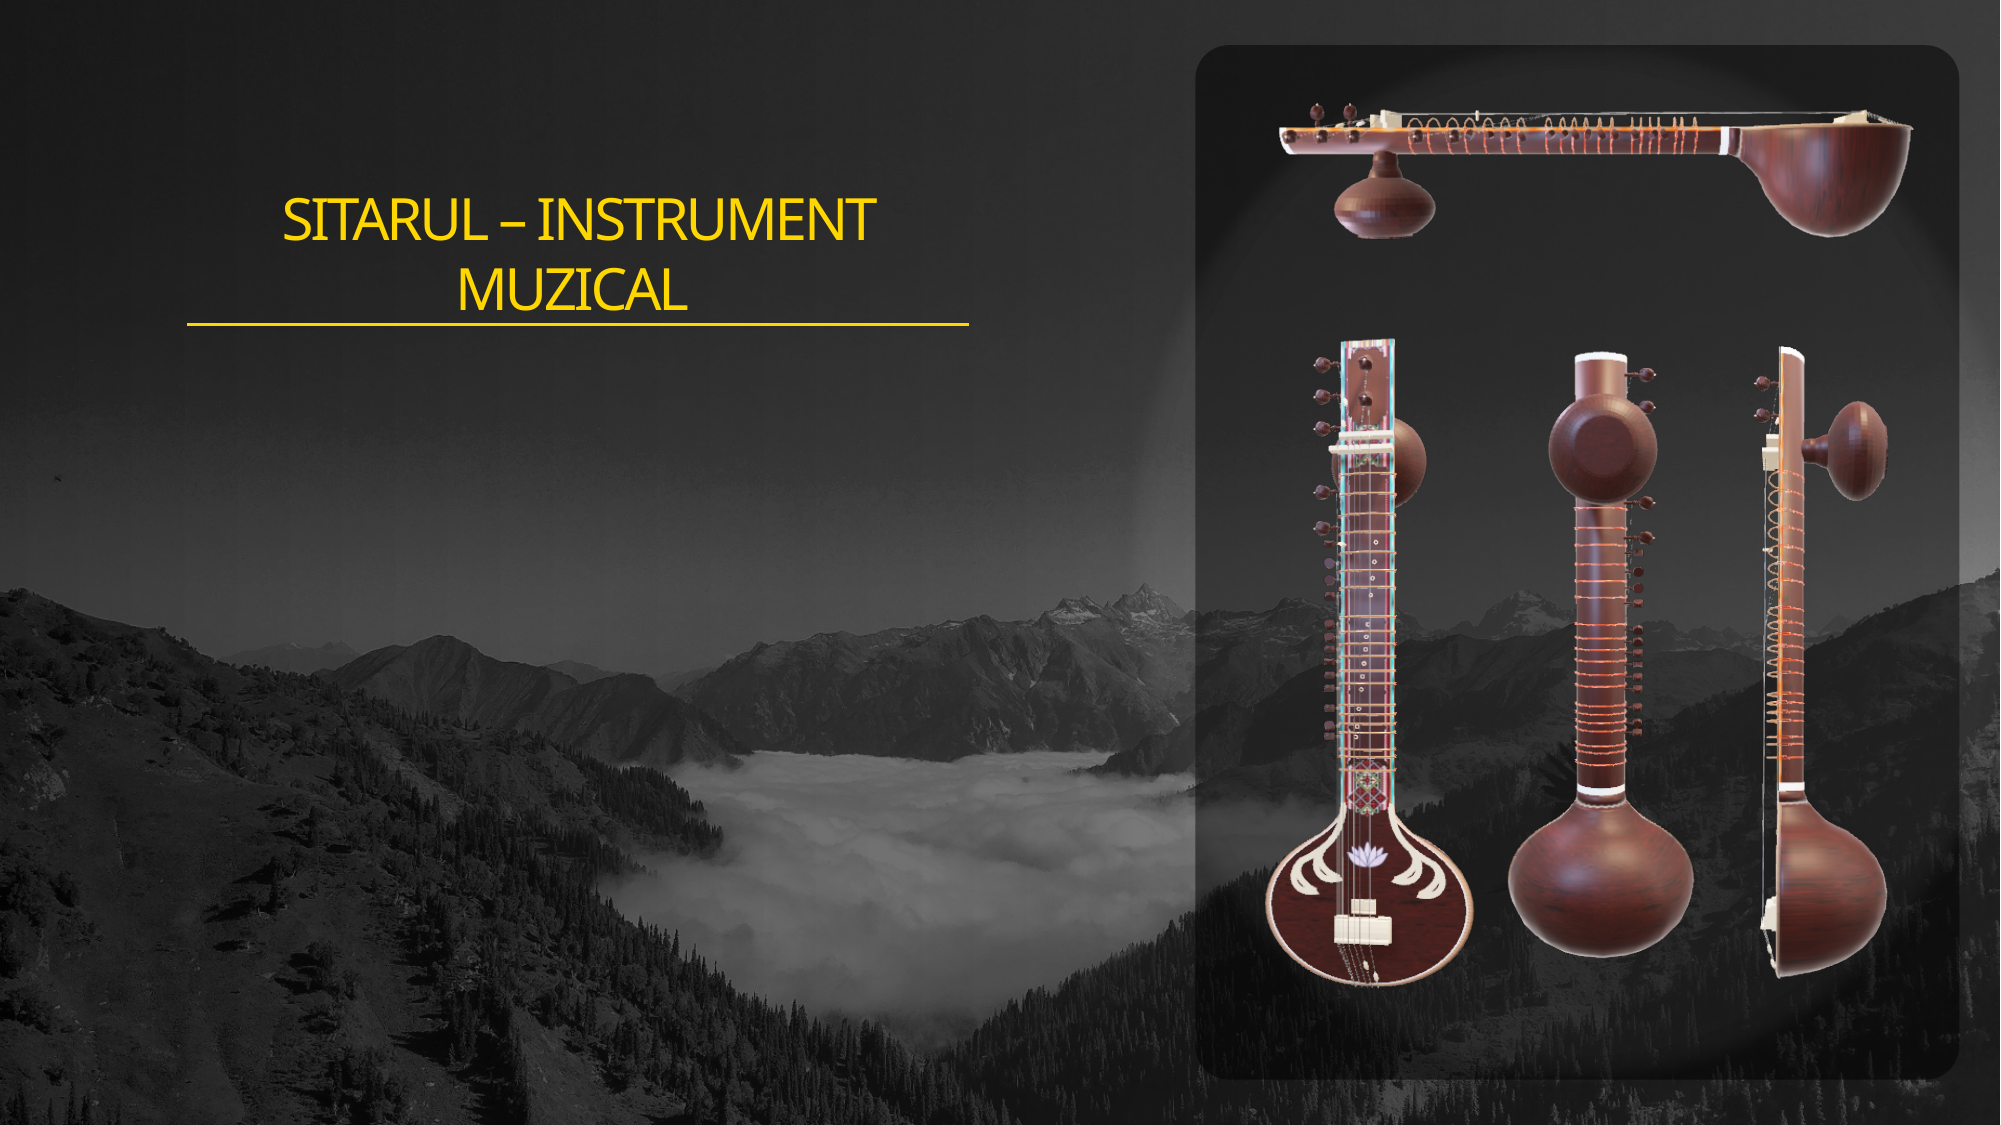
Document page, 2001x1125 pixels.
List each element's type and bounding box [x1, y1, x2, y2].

picture [0, 0, 2000, 1125]
text_box [1154, 44, 2000, 1081]
text_box [186, 174, 970, 333]
